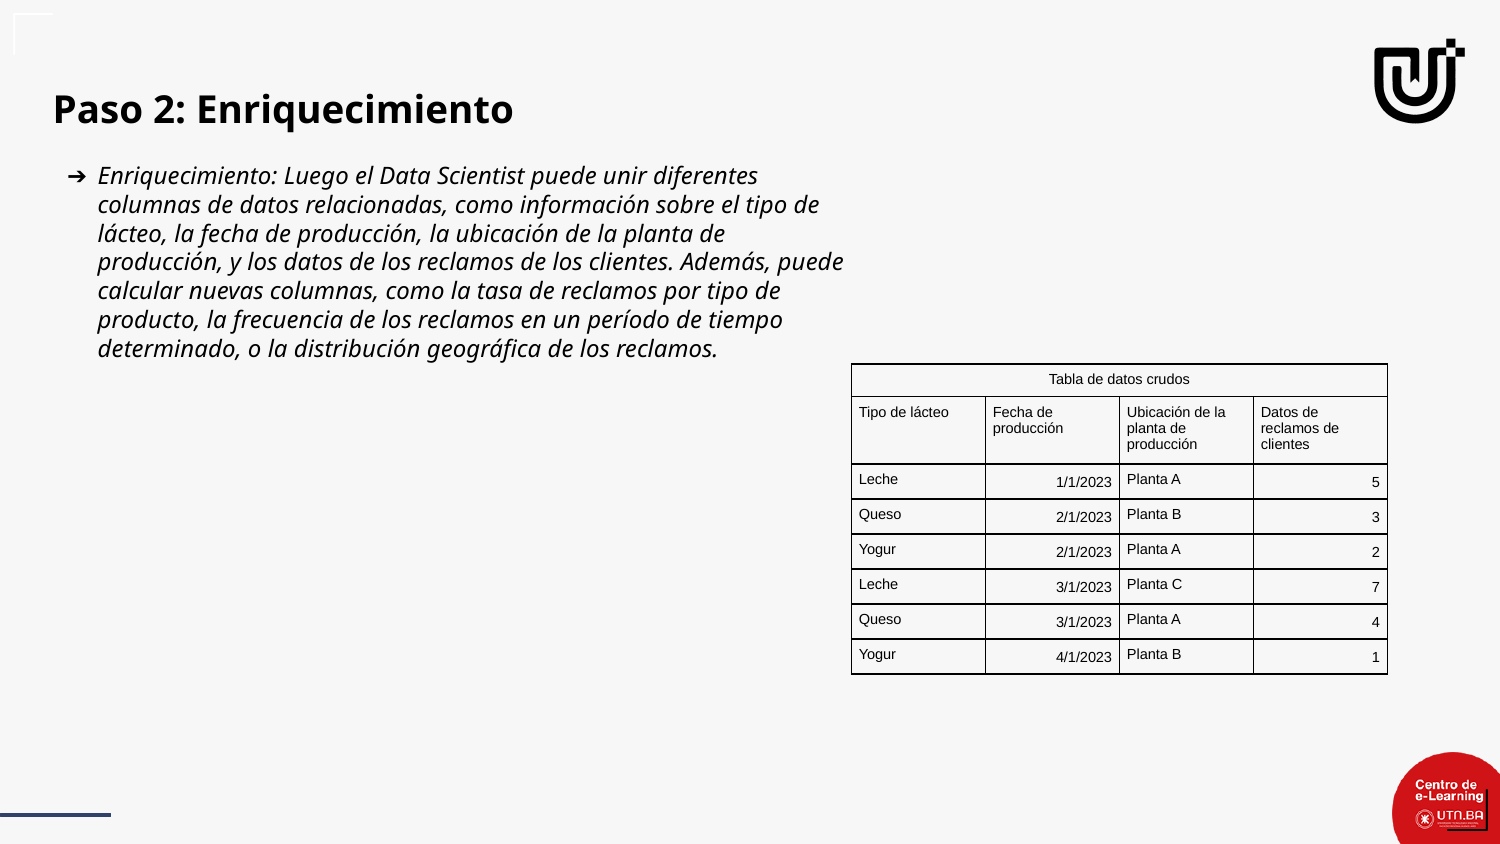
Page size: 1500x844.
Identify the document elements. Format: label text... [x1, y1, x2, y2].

table_cell Tipo de lácteo [852, 397, 985, 463]
text_box Paso 2: Enriquecimiento [52, 80, 1312, 232]
table_cell Yogur [852, 535, 985, 568]
table_cell 4/1/2023 [986, 640, 1119, 673]
table_cell Planta A [1120, 605, 1253, 638]
table_cell Datos de reclamos de clientes [1254, 397, 1387, 463]
table_cell Planta C [1120, 570, 1253, 603]
table_cell Queso [852, 605, 985, 638]
picture [0, 0, 1500, 844]
table_cell 3/1/2023 [986, 605, 1119, 638]
table_cell 2/1/2023 [986, 500, 1119, 533]
table_cell 4 [1254, 605, 1387, 638]
text_box Enriquecimiento: Luego el Data Scientist puede unir diferentes columnas de datos relacionadas, como información sobre el tipo de lácteo, la fecha de producción, la ubicación de la planta de producción, y los datos de los reclamos de los clientes. Además, puede calcular nuevas columnas, como la tasa de reclamos por tipo de producto, la frecuencia de los reclamos en un período de tiempo determinado, o la distribución geográfica de los reclamos. [52, 153, 864, 399]
table_cell Planta A [1120, 465, 1253, 498]
table_cell Ubicación de la planta de producción [1120, 397, 1253, 463]
table_cell 1 [1254, 640, 1387, 673]
table_cell Planta A [1120, 535, 1253, 568]
table_cell Leche [852, 465, 985, 498]
table_cell 3 [1254, 500, 1387, 533]
table_cell Queso [852, 500, 985, 533]
table_cell 1/1/2023 [986, 465, 1119, 498]
table_cell Planta B [1120, 500, 1253, 533]
table_cell 7 [1254, 570, 1387, 603]
table_cell 2/1/2023 [986, 535, 1119, 568]
table_cell 3/1/2023 [986, 570, 1119, 603]
table_cell Leche [852, 570, 985, 603]
table_cell Yogur [852, 640, 985, 673]
table_cell Fecha de producción [986, 397, 1119, 463]
table_cell Planta B [1120, 640, 1253, 673]
table_cell 5 [1254, 465, 1387, 498]
table_header Tabla de datos crudos [852, 365, 1387, 396]
table_cell 2 [1254, 535, 1387, 568]
